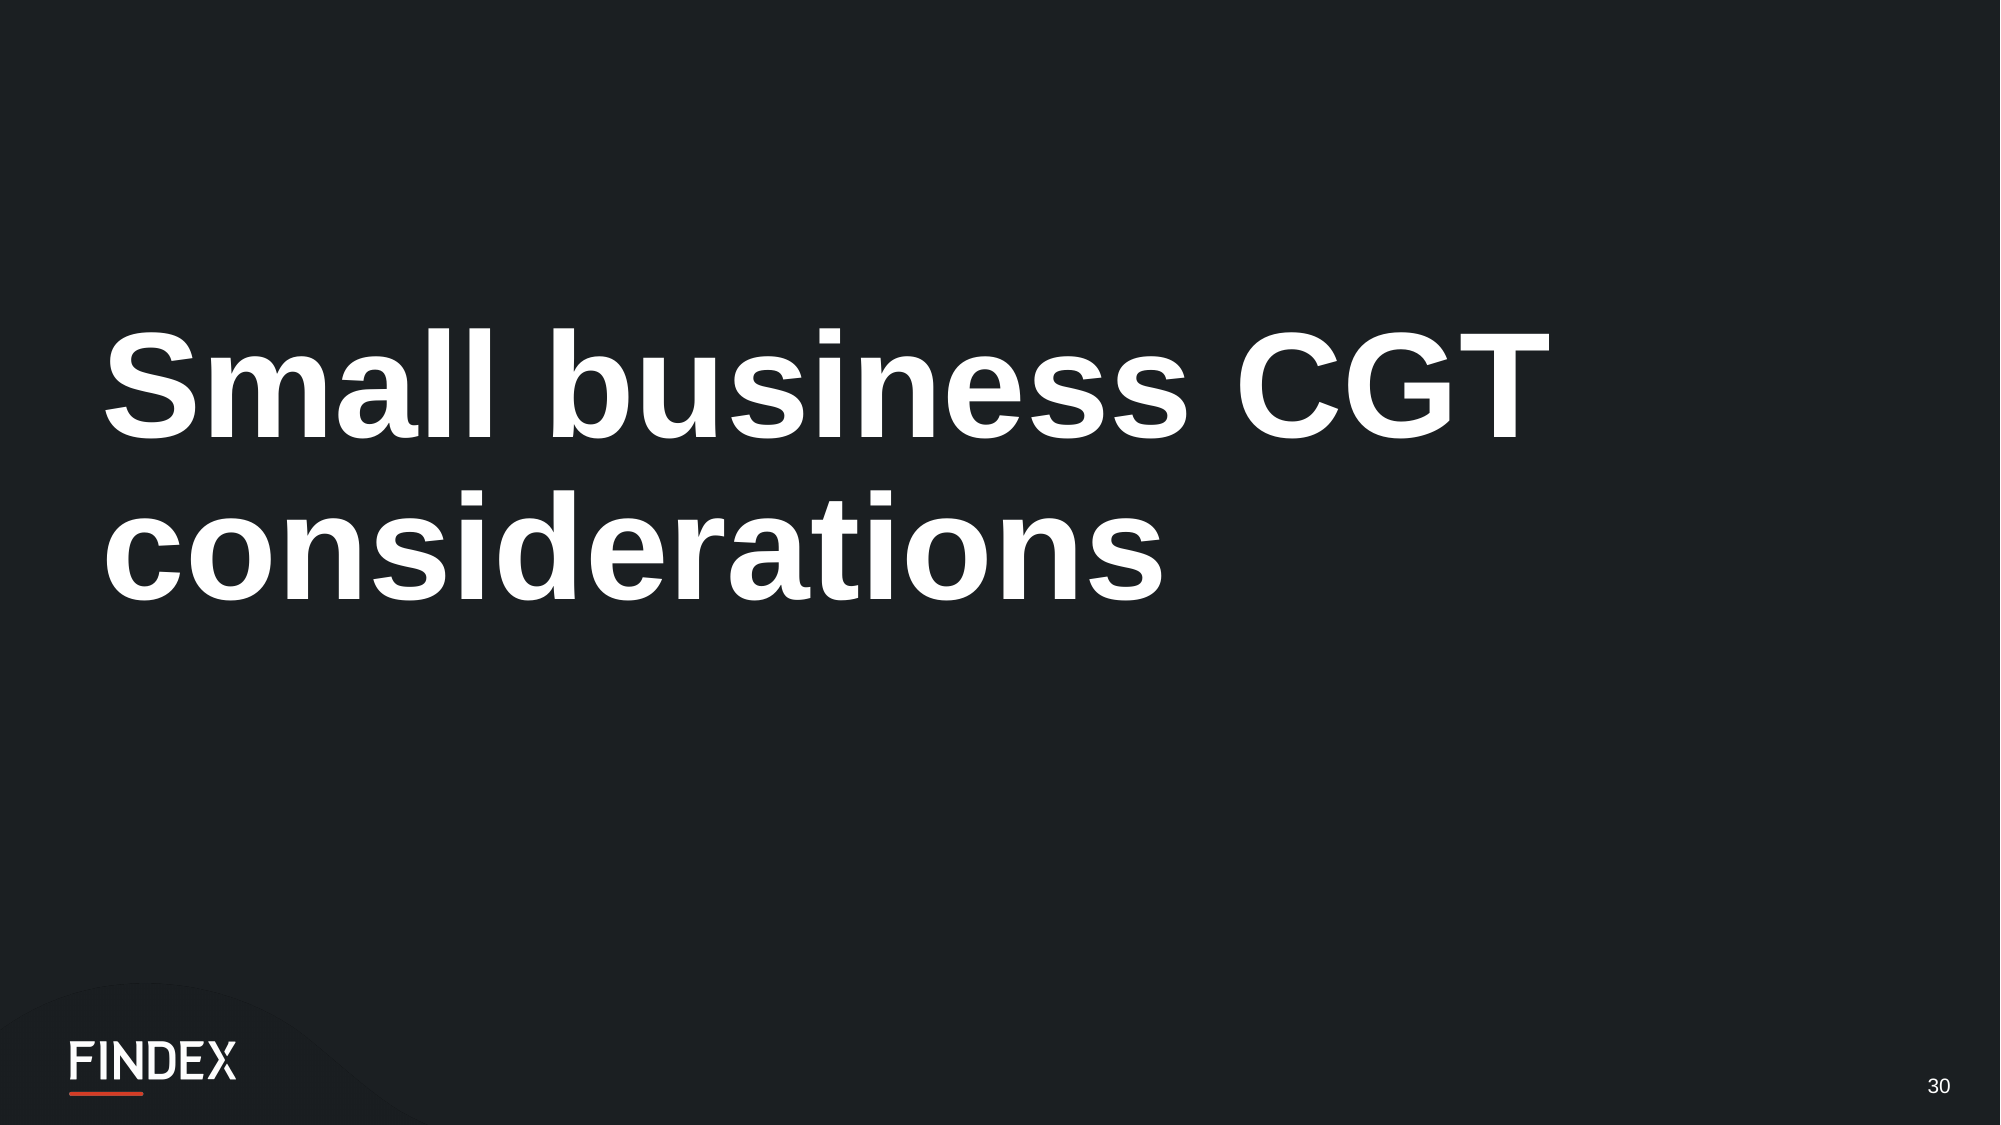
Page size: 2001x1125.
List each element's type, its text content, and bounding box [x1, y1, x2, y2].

text_box Small business CGT considerations [87, 300, 1821, 899]
picture [0, 983, 456, 1125]
